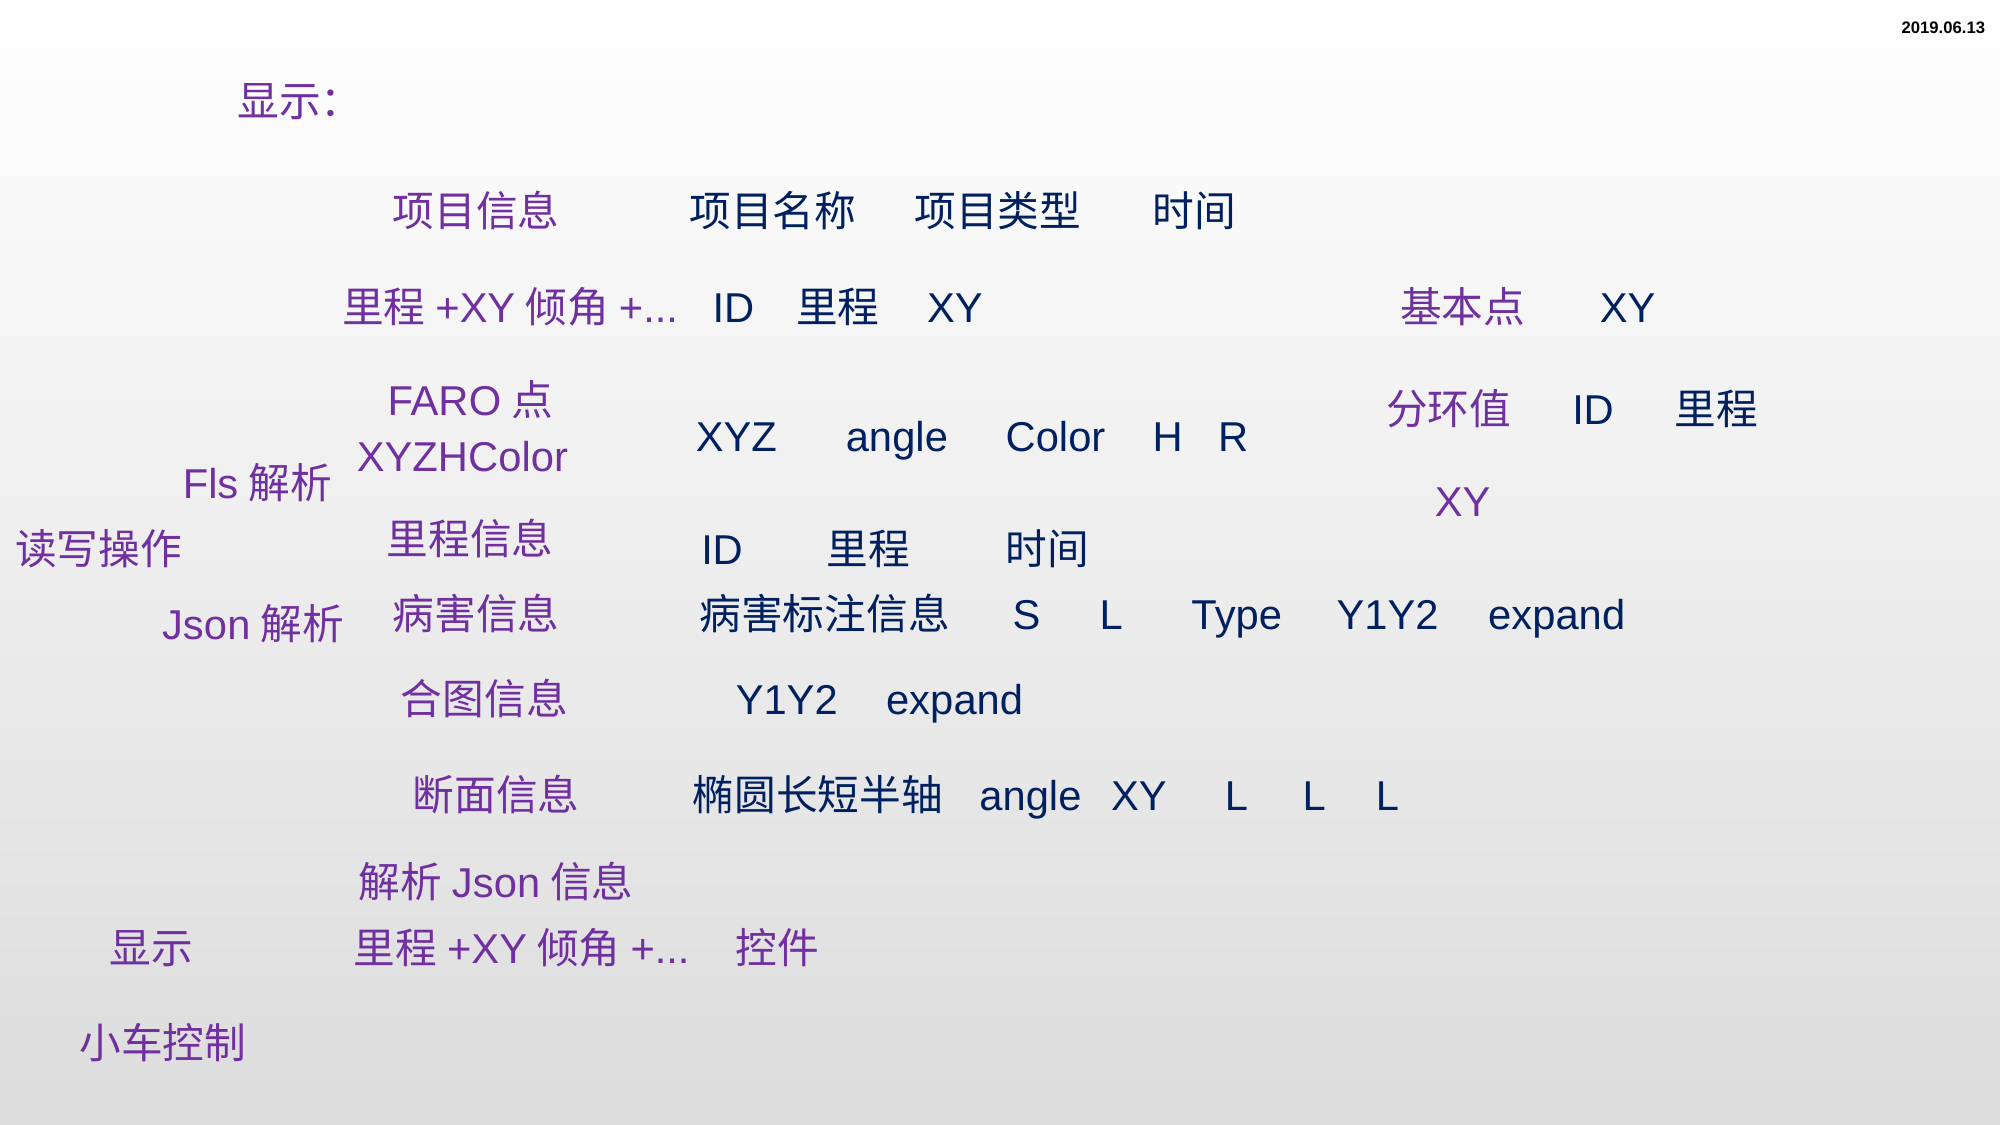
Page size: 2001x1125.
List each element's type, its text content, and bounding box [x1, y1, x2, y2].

text_box ID [686, 515, 758, 580]
text_box L [1084, 580, 1138, 646]
text_box XY [1096, 761, 1182, 827]
text_box 里程+XY倾角+... [327, 273, 693, 339]
text_box 2019.06.13 [1886, 9, 2000, 45]
text_box 里程 [811, 515, 925, 580]
text_box expand [1473, 580, 1641, 646]
text_box 项目名称 [674, 176, 872, 242]
text_box 病害信息 [377, 580, 575, 646]
text_box 里程+XY倾角+... [338, 914, 705, 979]
text_box angle [831, 401, 963, 467]
text_box XY [912, 273, 998, 339]
text_box 合图信息 [385, 665, 583, 731]
text_box XY [1420, 467, 1506, 533]
text_box 里程 [1659, 375, 1773, 441]
text_box Type [1176, 580, 1297, 646]
text_box L [1287, 761, 1341, 827]
text_box 里程 [781, 273, 895, 339]
text_box 断面信息 [397, 761, 595, 827]
text_box 椭圆长短半轴 [677, 761, 958, 827]
text_box L [1361, 761, 1415, 827]
text_box ID [697, 273, 770, 339]
text_box angle [964, 761, 1096, 827]
text_box 基本点 [1385, 273, 1541, 339]
text_box Json解析 [147, 590, 359, 655]
text_box FARO点 [372, 366, 568, 422]
text_box 时间 [1137, 176, 1252, 242]
text_box expand [871, 665, 1038, 731]
text_box 里程信息 [371, 505, 569, 571]
text_box ID [1557, 375, 1630, 441]
text_box 项目信息 [377, 176, 575, 242]
text_box 读写操作 [0, 515, 197, 580]
text_box Y1Y2 [1321, 580, 1454, 646]
text_box S [997, 580, 1056, 646]
text_box 时间 [990, 515, 1104, 580]
text_box Y1Y2 [721, 665, 853, 731]
text_box 小车控制 [64, 1009, 262, 1075]
text_box XYZ [681, 401, 831, 467]
text_box Fls解析 [168, 449, 347, 515]
text_box 显示： [222, 67, 378, 133]
text_box 显示 [95, 914, 209, 979]
text_box H [1137, 401, 1198, 467]
text_box XY [1585, 273, 1671, 339]
text_box R [1203, 401, 1264, 467]
text_box 解析Json信息 [343, 848, 649, 914]
text_box L [1210, 761, 1264, 827]
text_box 控件 [721, 914, 835, 979]
text_box 分环值 [1371, 375, 1527, 441]
text_box 项目类型 [899, 176, 1097, 242]
text_box 病害标注信息 [684, 580, 965, 646]
text_box XYZHColor [342, 422, 583, 487]
text_box Color [990, 401, 1121, 467]
